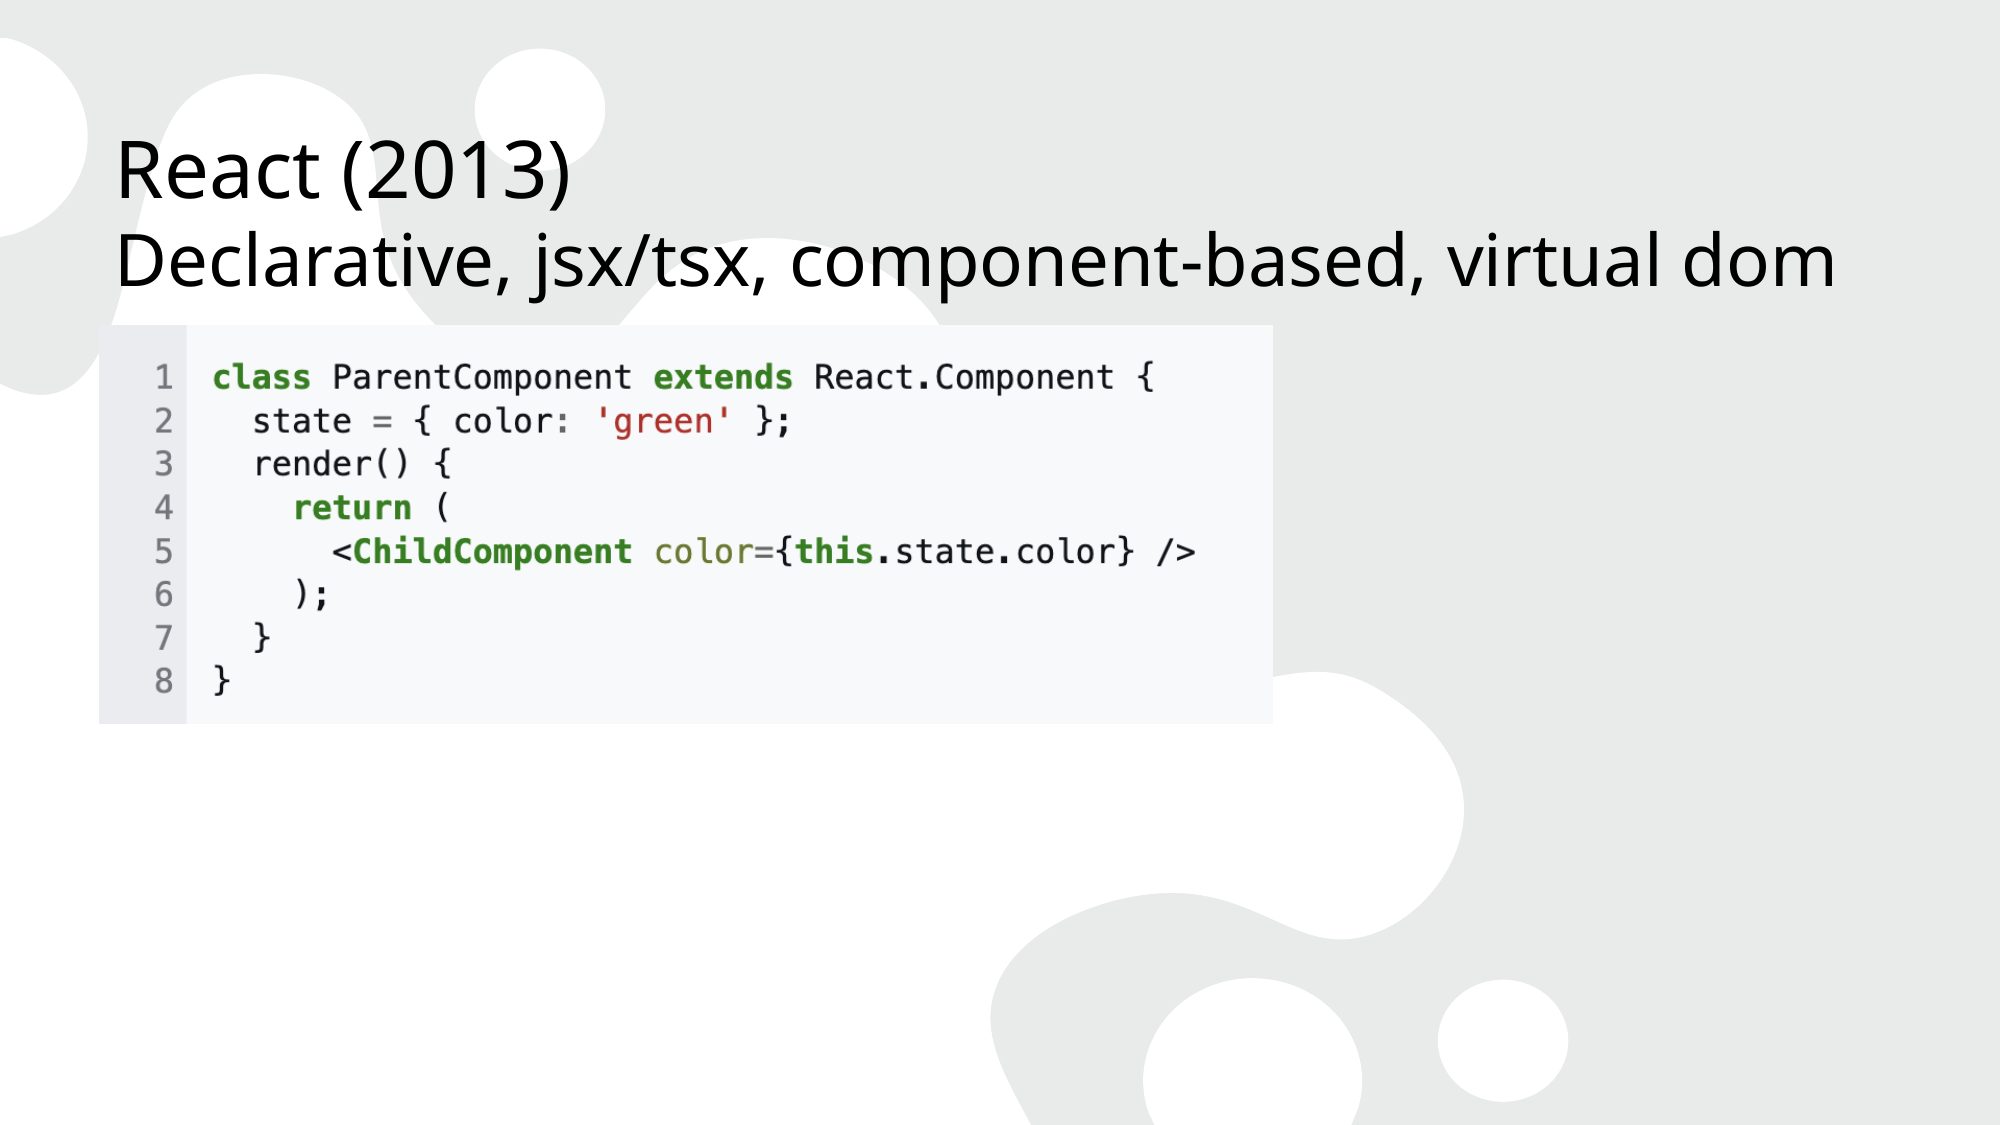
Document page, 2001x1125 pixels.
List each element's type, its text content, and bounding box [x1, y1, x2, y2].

title React (2013) Declarative, jsx/tsx, component-based, virtual dom [99, 91, 1900, 309]
picture [99, 325, 1273, 724]
